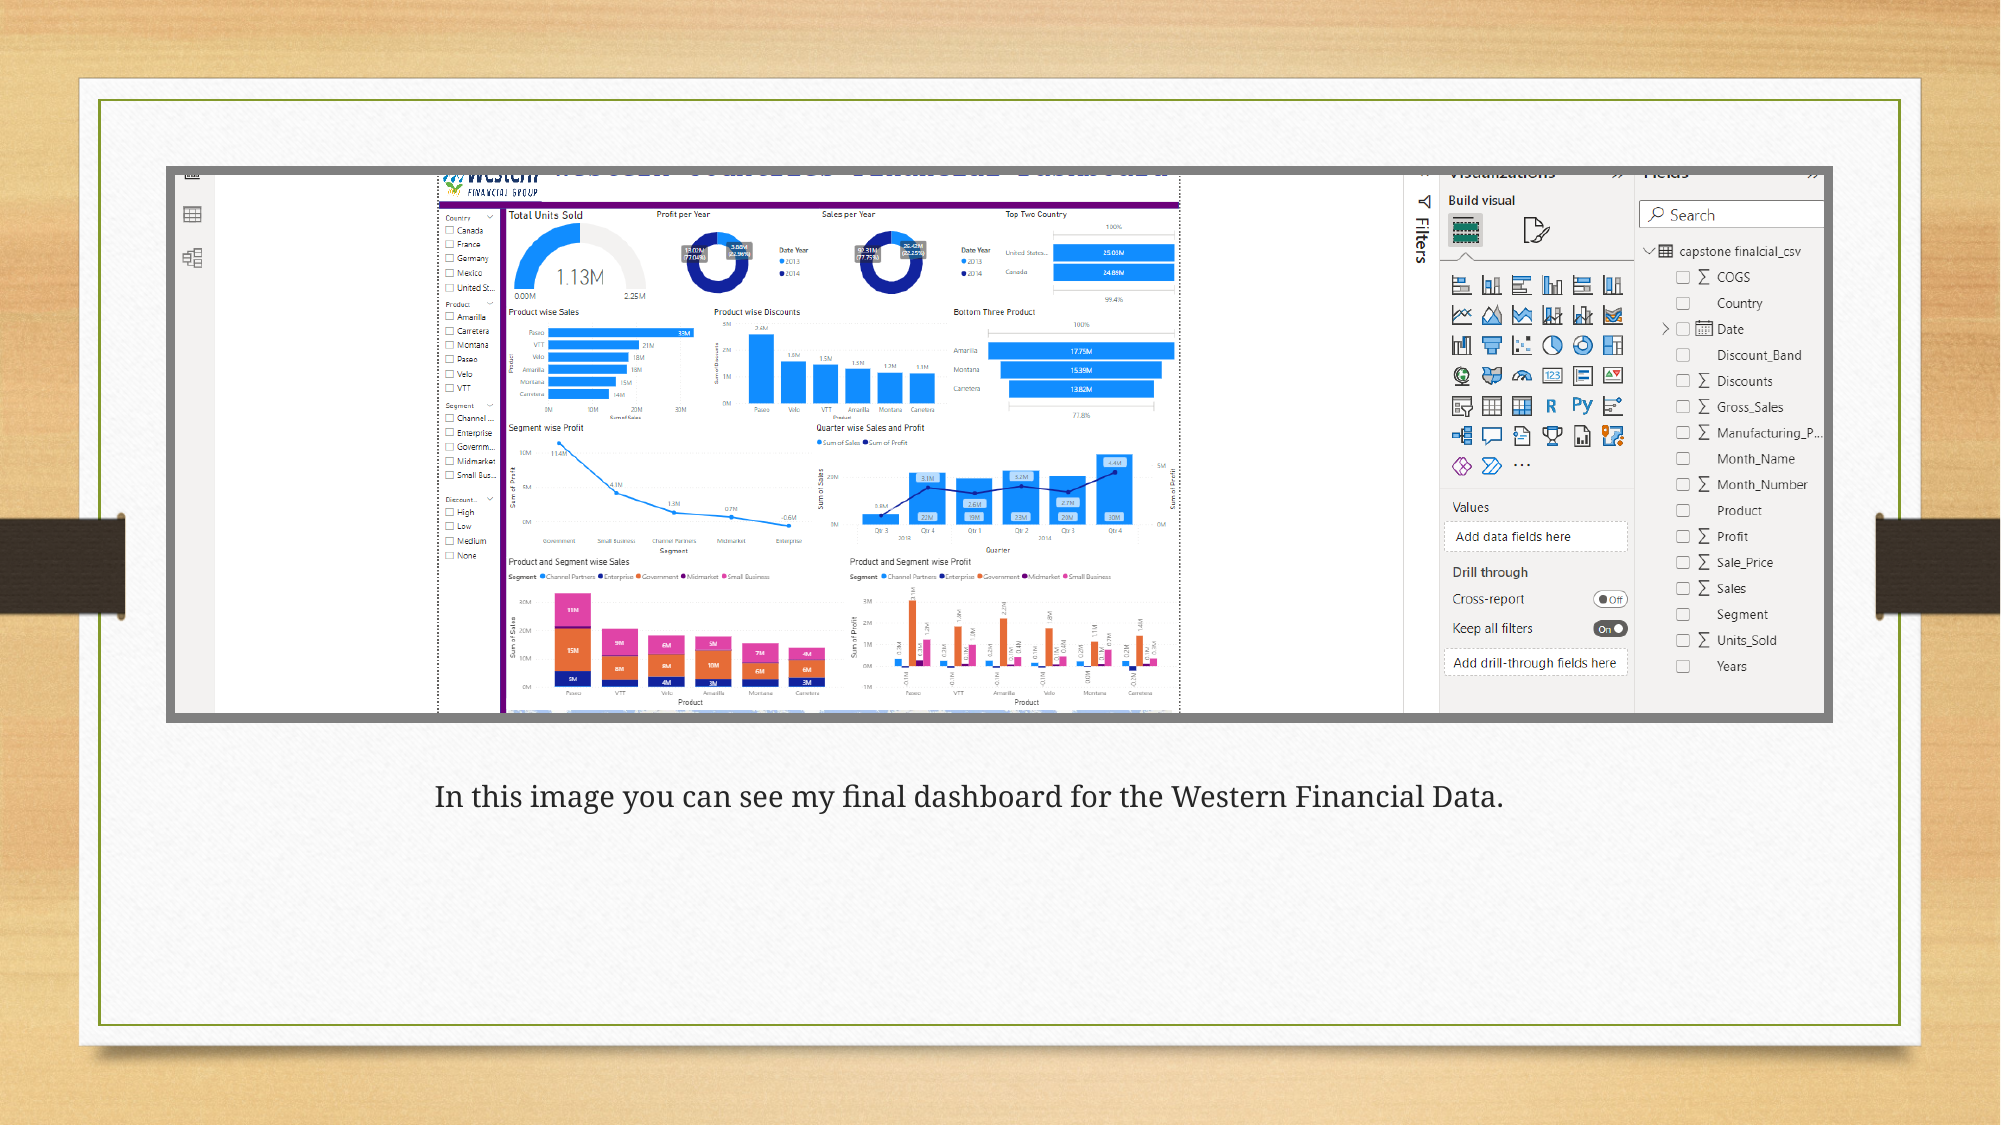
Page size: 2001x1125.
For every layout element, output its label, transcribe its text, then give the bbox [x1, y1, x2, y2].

picture [0, 0, 2001, 1125]
list In this image you can see my final dashboard for the Western Financial Data. [138, 770, 1801, 852]
